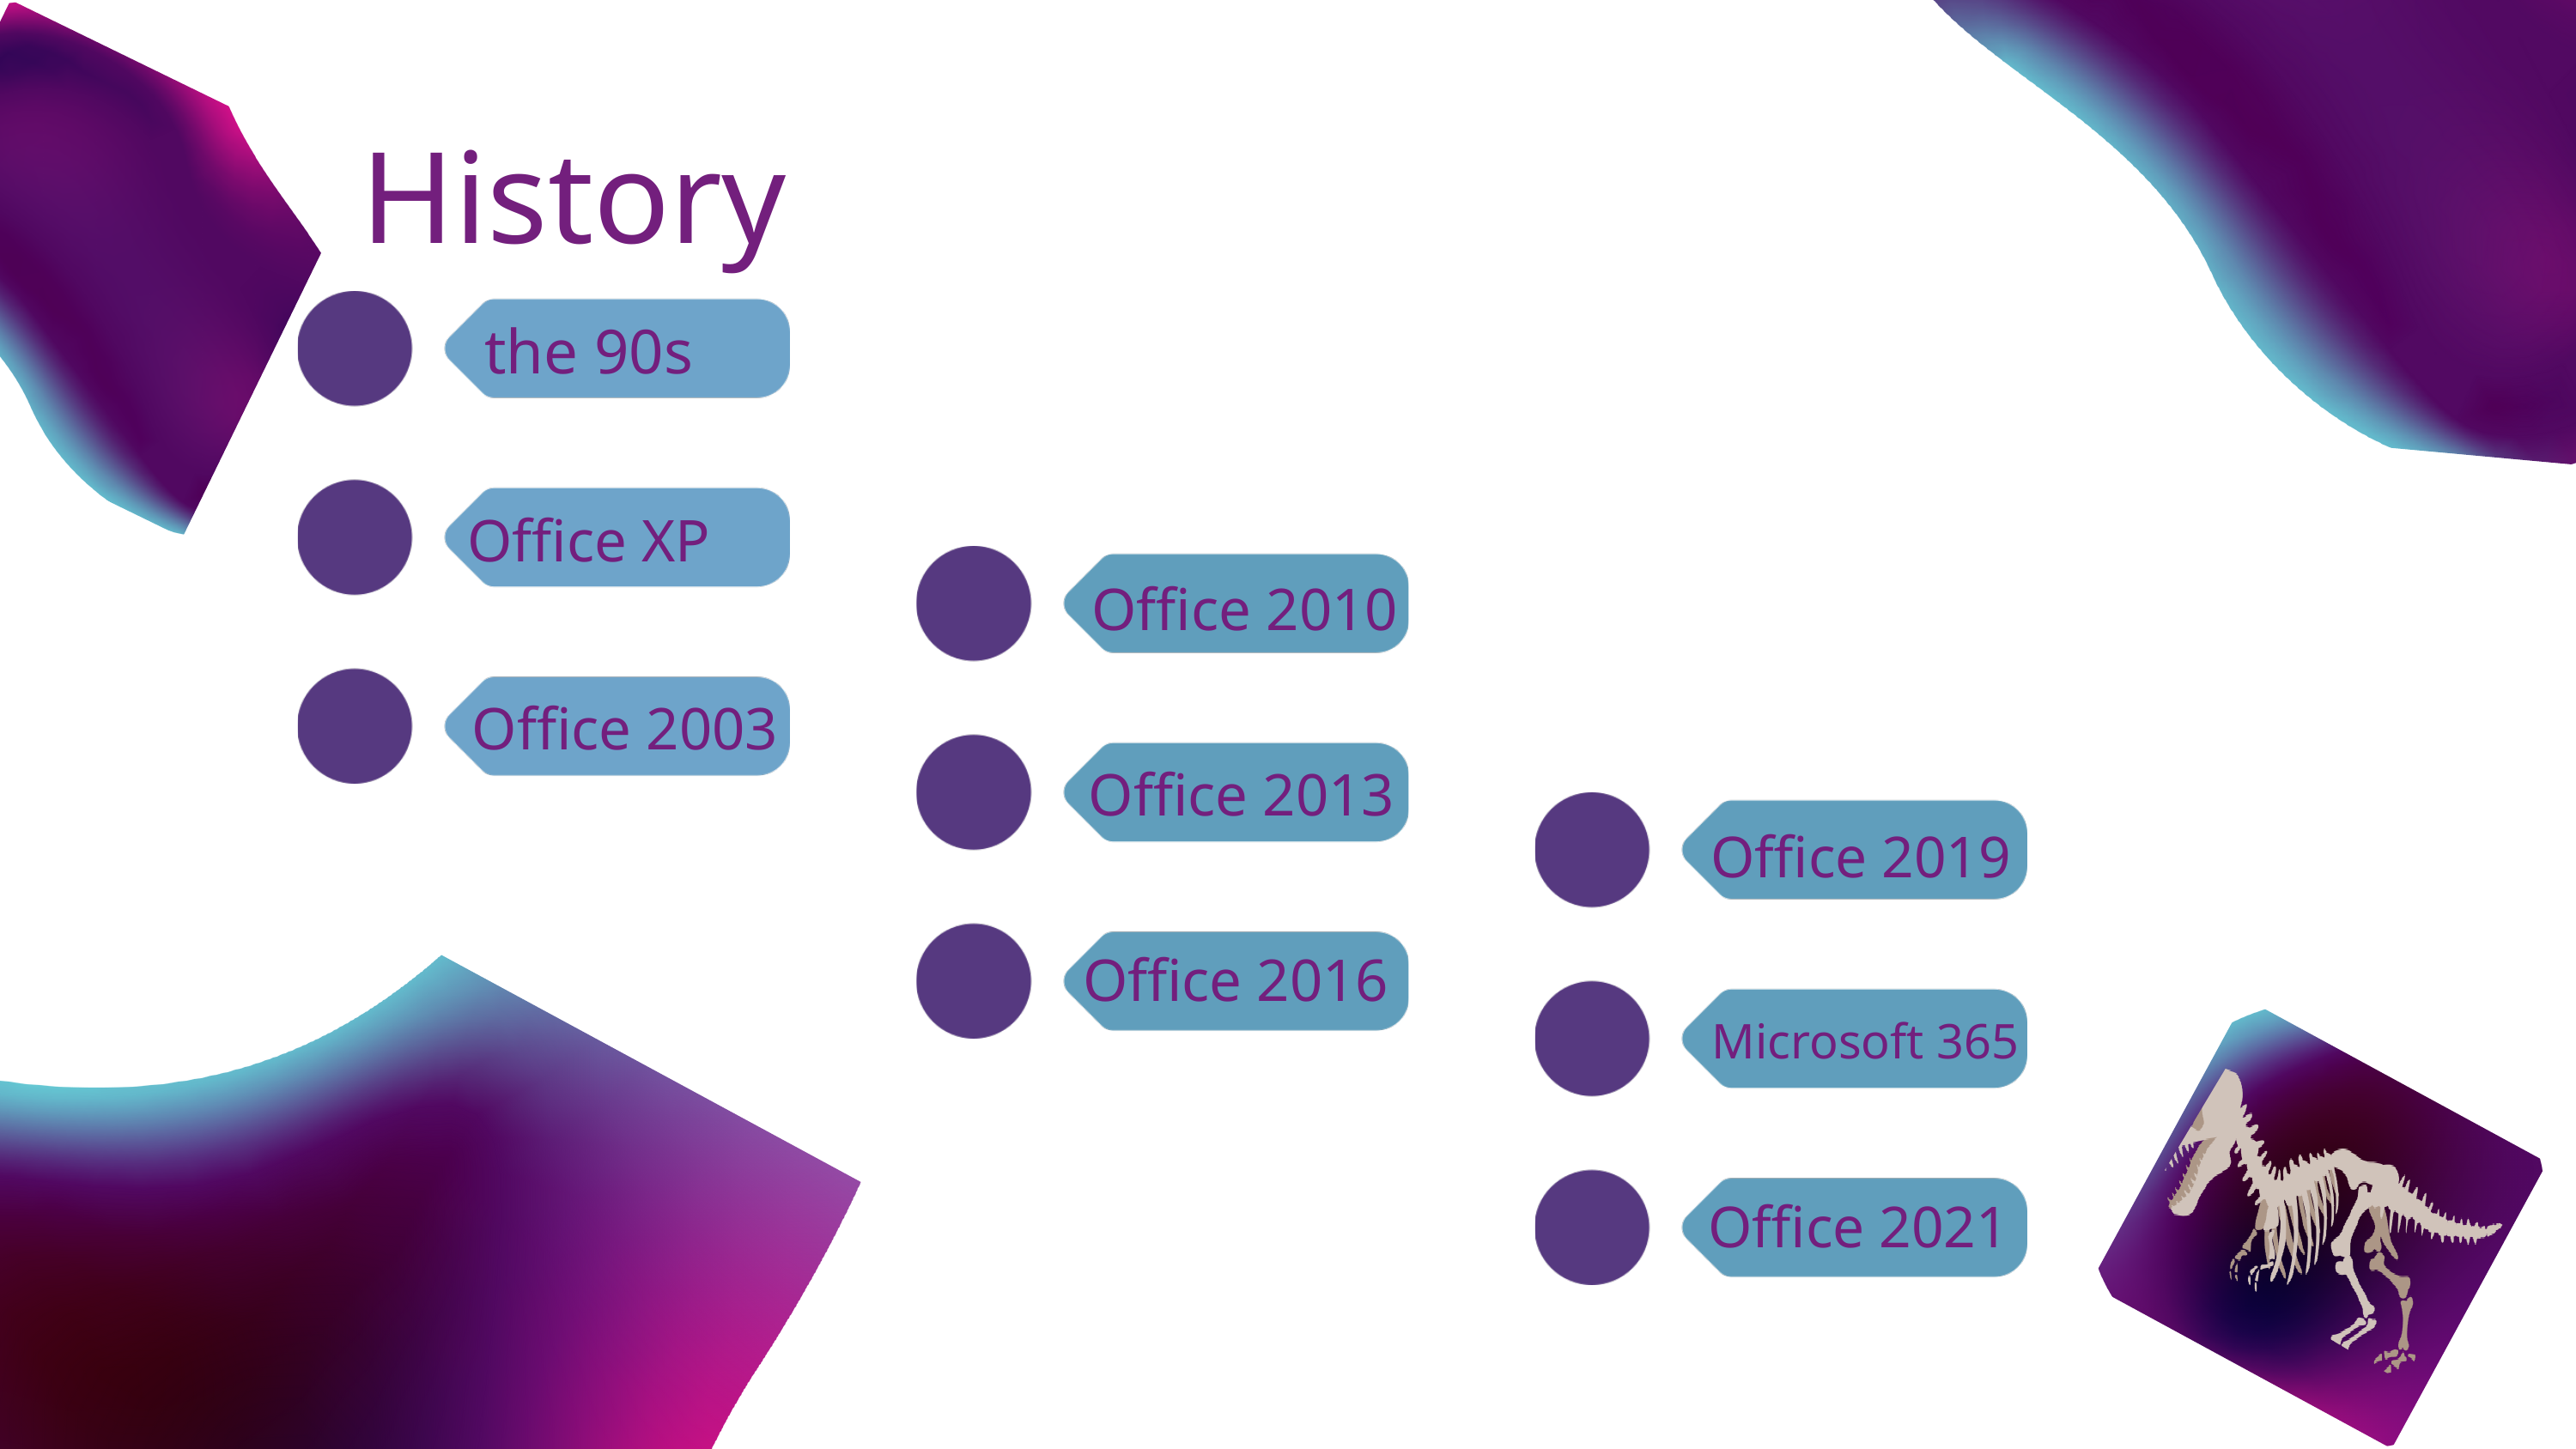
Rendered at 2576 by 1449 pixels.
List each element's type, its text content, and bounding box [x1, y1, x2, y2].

text_box [1893, 0, 2576, 465]
text_box Office 2013 [1081, 746, 1402, 828]
text_box [297, 291, 790, 784]
text_box Microsoft 365 [1704, 1001, 2027, 1070]
text_box [1534, 792, 2027, 1285]
text_box Office 2010 [1081, 561, 1409, 642]
text_box Office 2019 [1702, 809, 2020, 889]
text_box Office 2016 [1073, 931, 1398, 1013]
text_box [2134, 1061, 2503, 1385]
text_box Office XP [459, 493, 719, 573]
text_box [0, 0, 361, 537]
text_box Office 2003 [459, 680, 790, 761]
text_box [2089, 998, 2548, 1449]
text_box Office 2021 [1702, 1180, 2014, 1260]
text_box [916, 546, 1409, 1039]
text_box [0, 716, 937, 1449]
text_box the 90s [477, 300, 702, 386]
text_box History [361, 119, 1109, 270]
